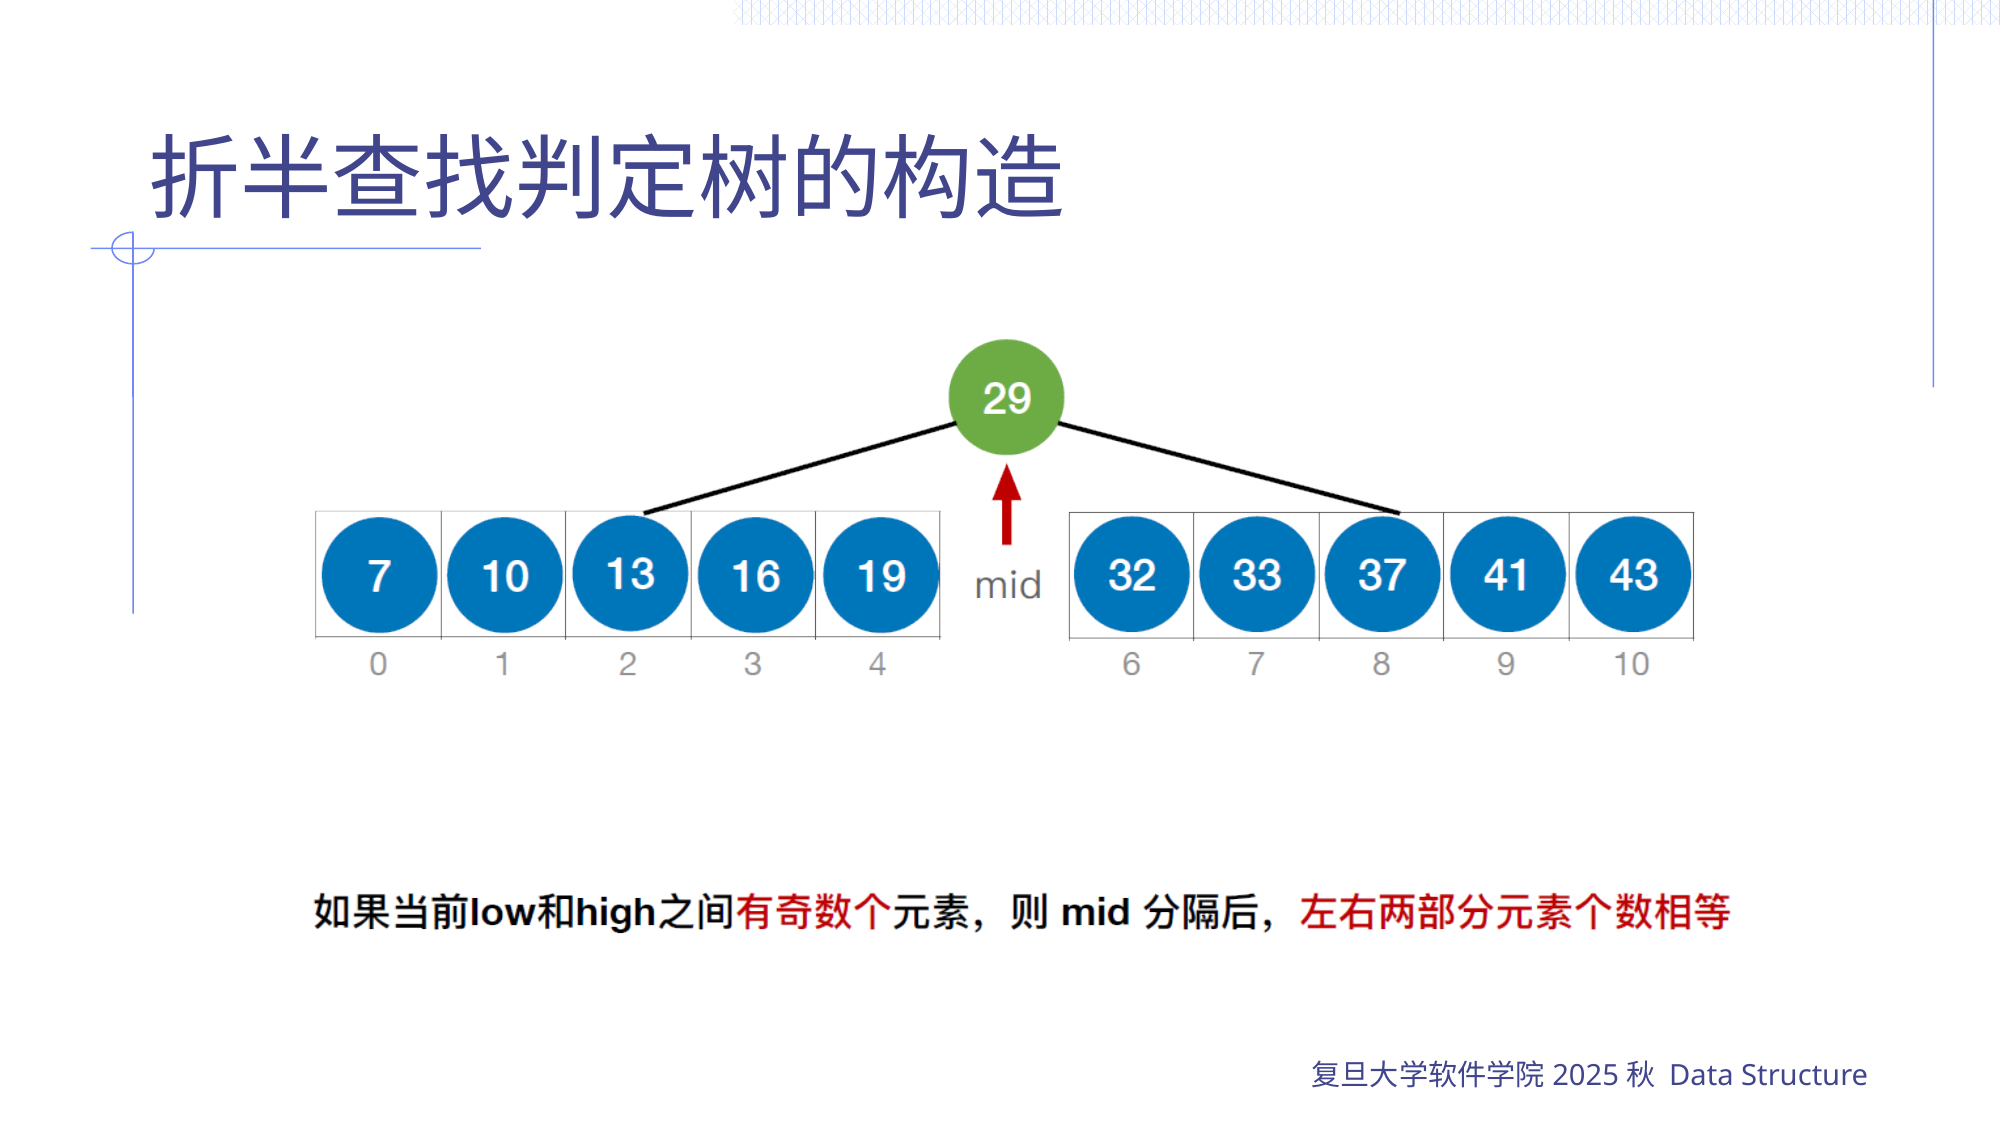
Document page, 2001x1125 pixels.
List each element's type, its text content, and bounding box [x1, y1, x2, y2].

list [183, 312, 1884, 987]
title 折半查找判定树的构造 [133, 50, 1834, 238]
